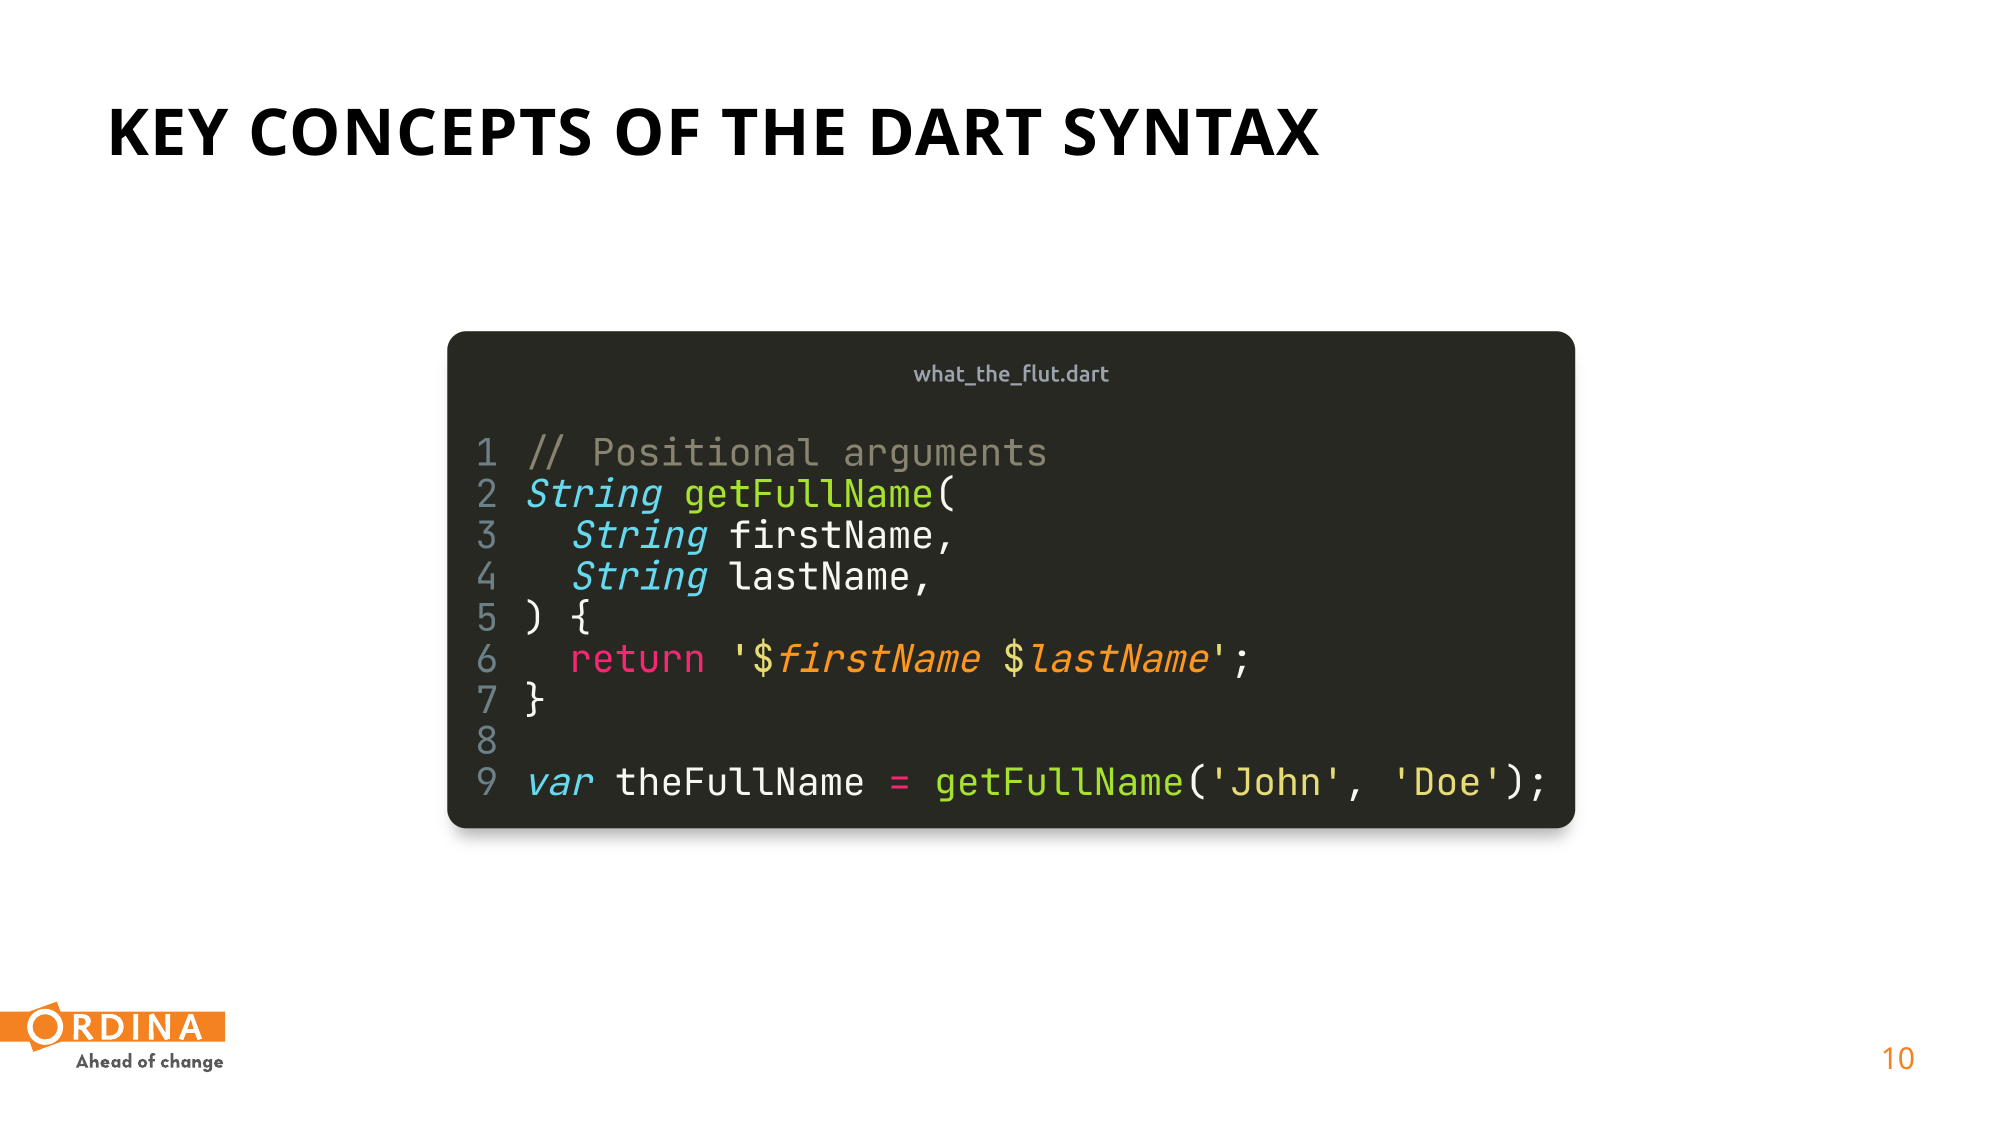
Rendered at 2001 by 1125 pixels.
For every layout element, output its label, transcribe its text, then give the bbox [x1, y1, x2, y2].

title Key concepts of the Dart syntax [106, 97, 1916, 171]
picture [105, 312, 1916, 936]
slide_number 10 [1830, 1039, 1916, 1081]
